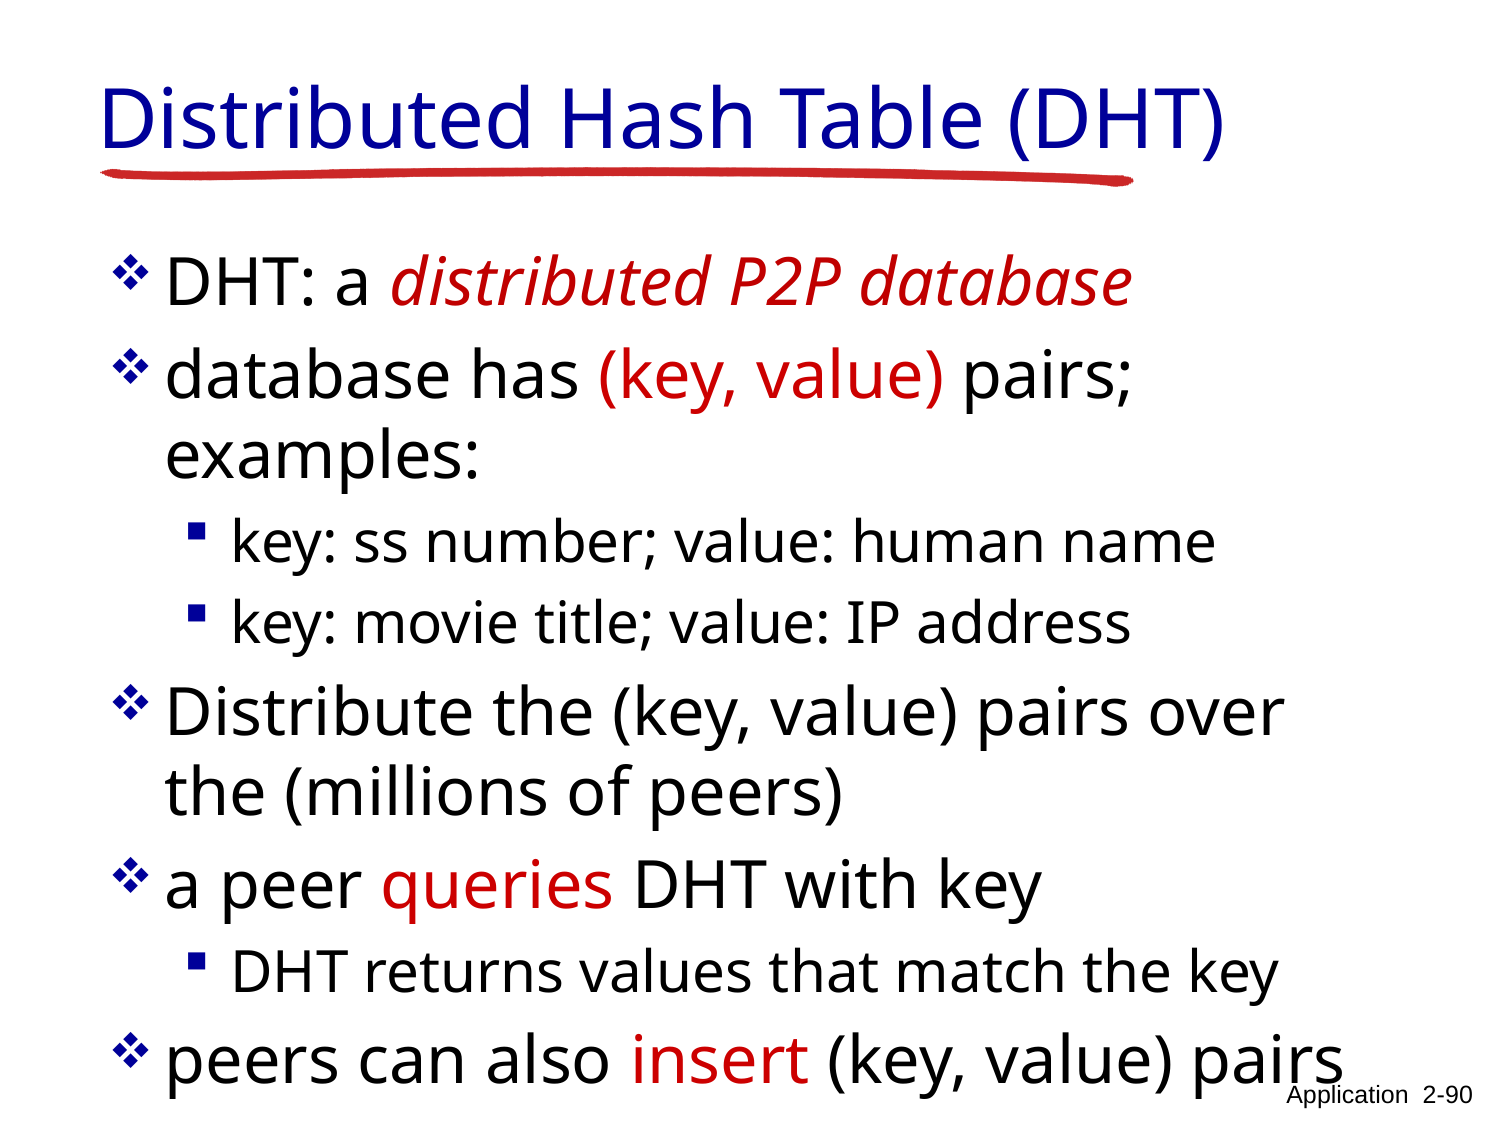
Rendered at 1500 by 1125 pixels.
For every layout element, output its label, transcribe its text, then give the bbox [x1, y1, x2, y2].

text_box Application 2-90 [1249, 1071, 1488, 1119]
title Distributed Hash Table (DHT) [82, 21, 1357, 210]
list DHT: a distributed P2P database database has (key, value) pairs; examples: key: ss number; value: human name key: movie title; value: IP address Distribute the (key, value) pairs over the (millions of peers) a peer queries DHT with key DHT returns values that match the key peers can also insert (key, value) pairs [93, 231, 1369, 994]
picture [95, 162, 1146, 192]
